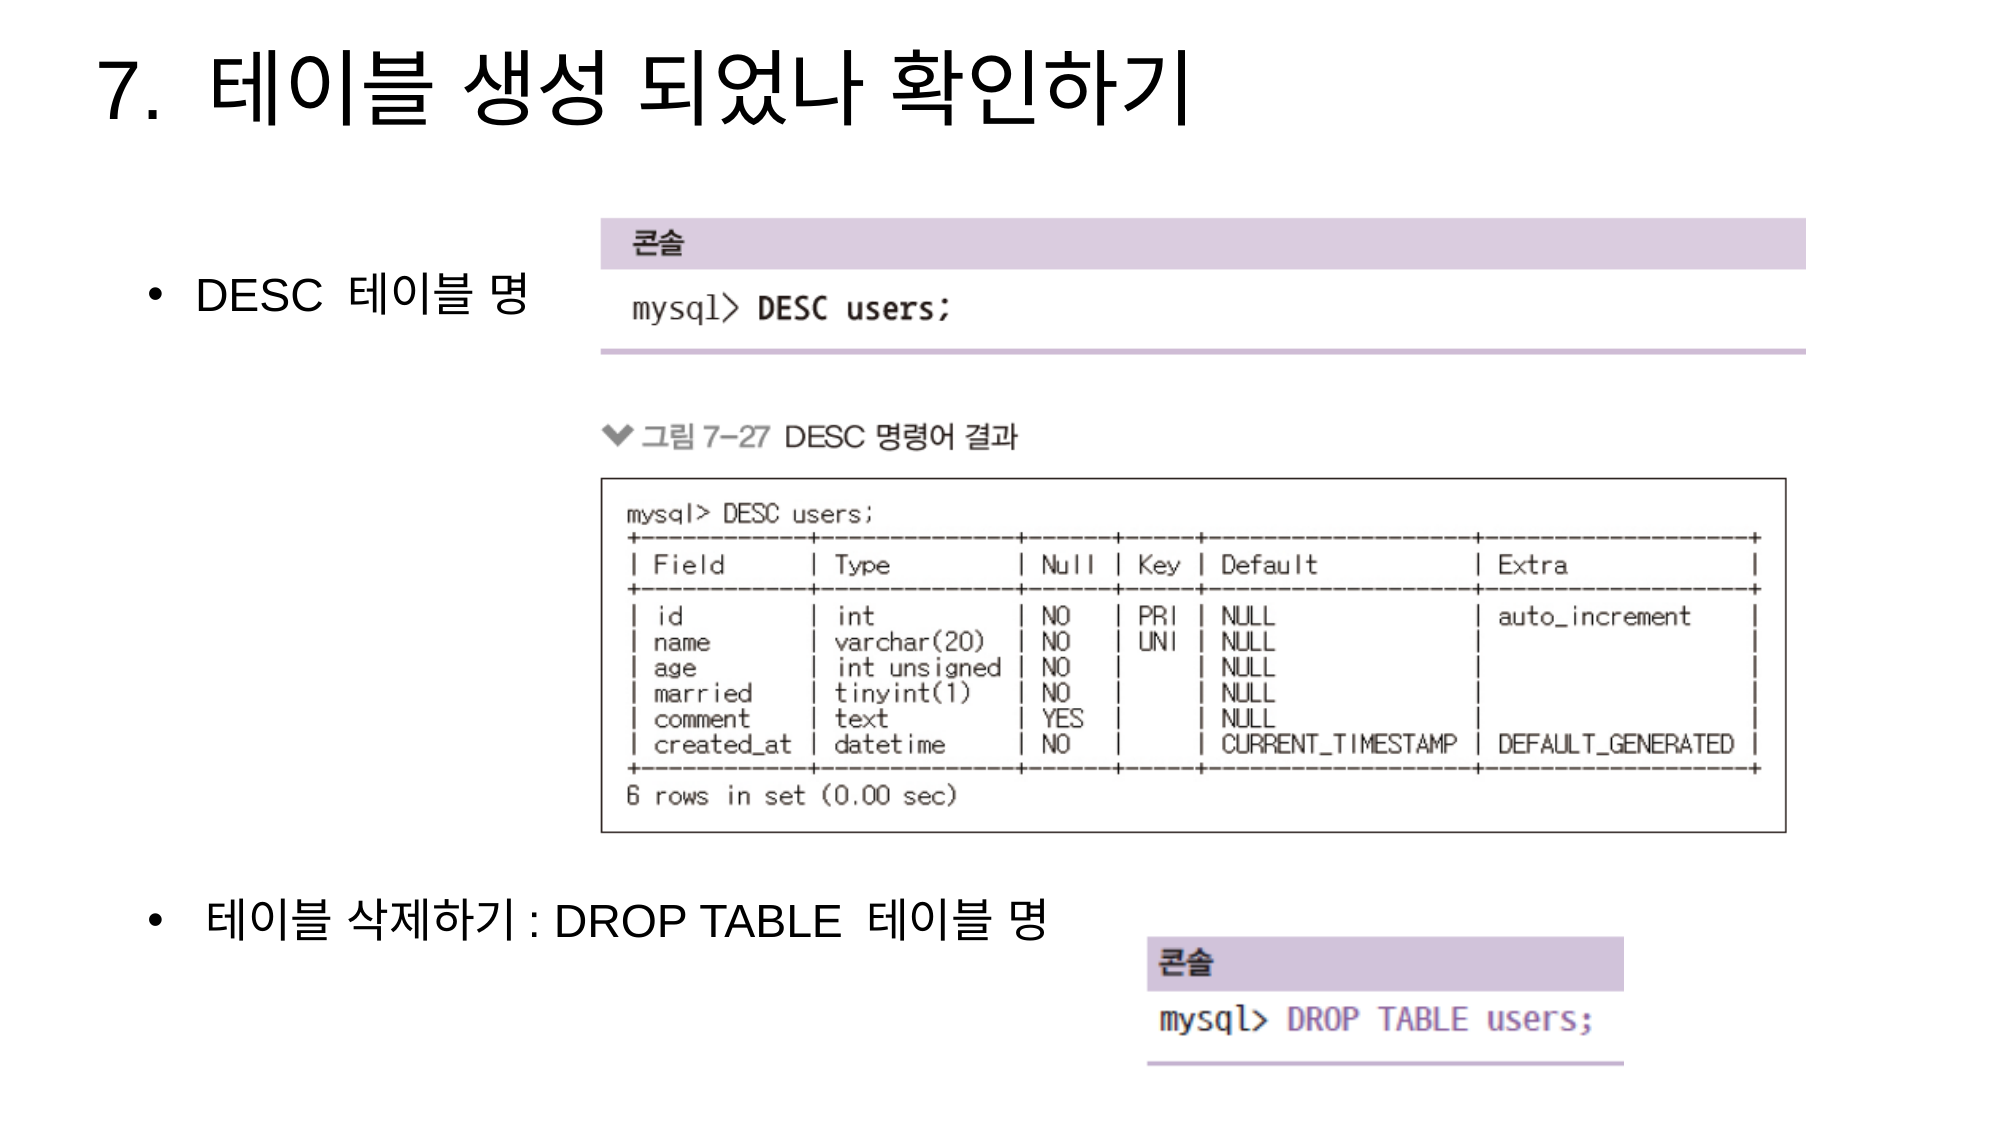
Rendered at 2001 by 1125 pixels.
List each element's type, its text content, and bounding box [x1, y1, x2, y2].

text_box DESC 테이블 명 테이블 삭제하기: DROP TABLE 테이블 명 [132, 264, 1463, 957]
picture [590, 208, 1806, 845]
text_box 7. 테이블 생성 되었나 확인하기 [80, 39, 1806, 258]
picture [1125, 911, 1624, 1086]
